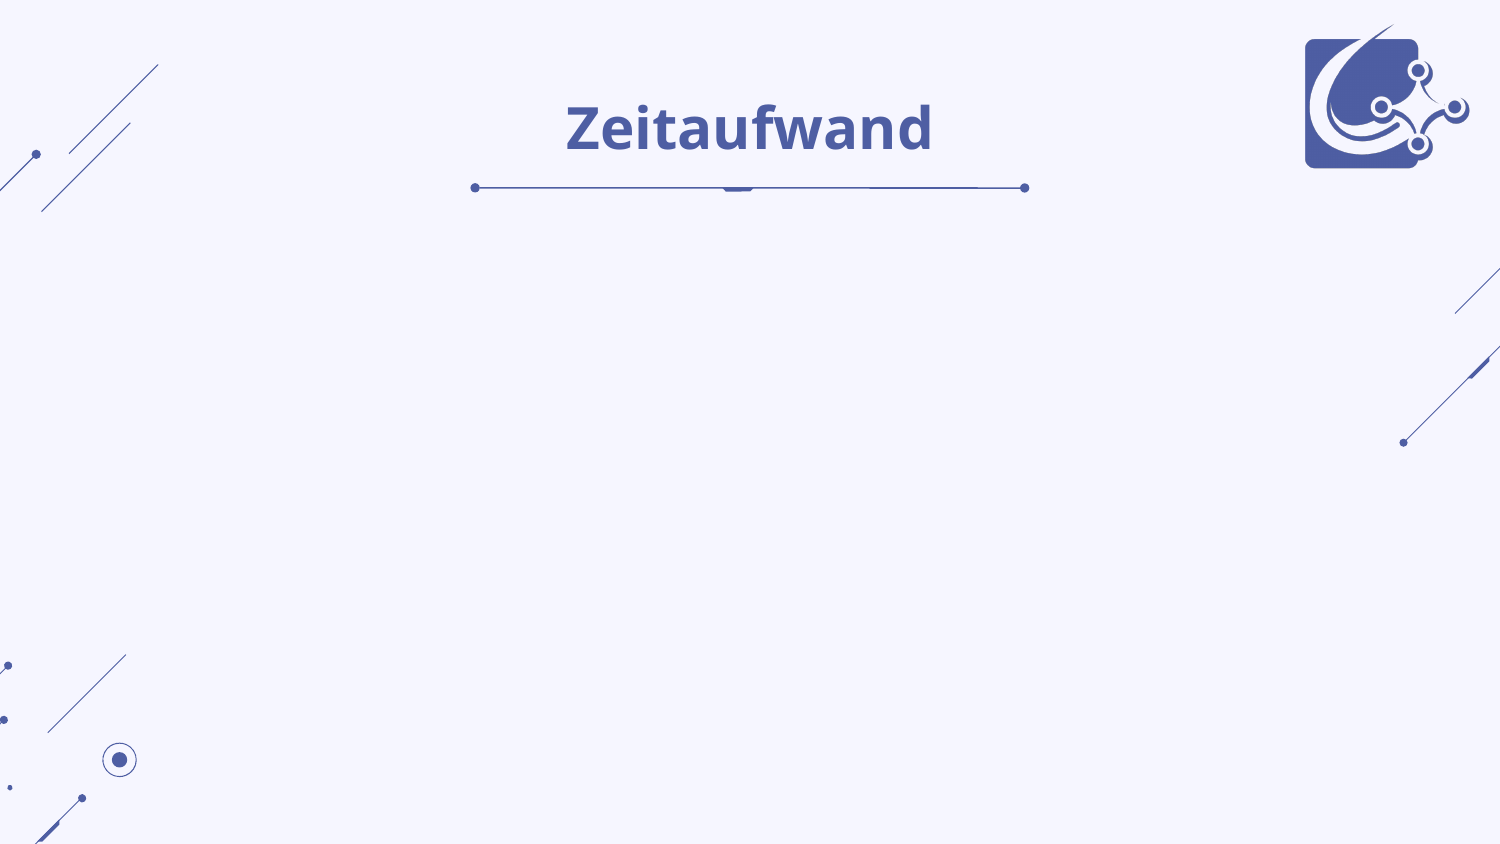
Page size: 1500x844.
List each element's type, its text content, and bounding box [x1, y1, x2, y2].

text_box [470, 171, 1030, 204]
title Zeitaufwand [128, 91, 1372, 186]
picture [1288, 6, 1489, 182]
